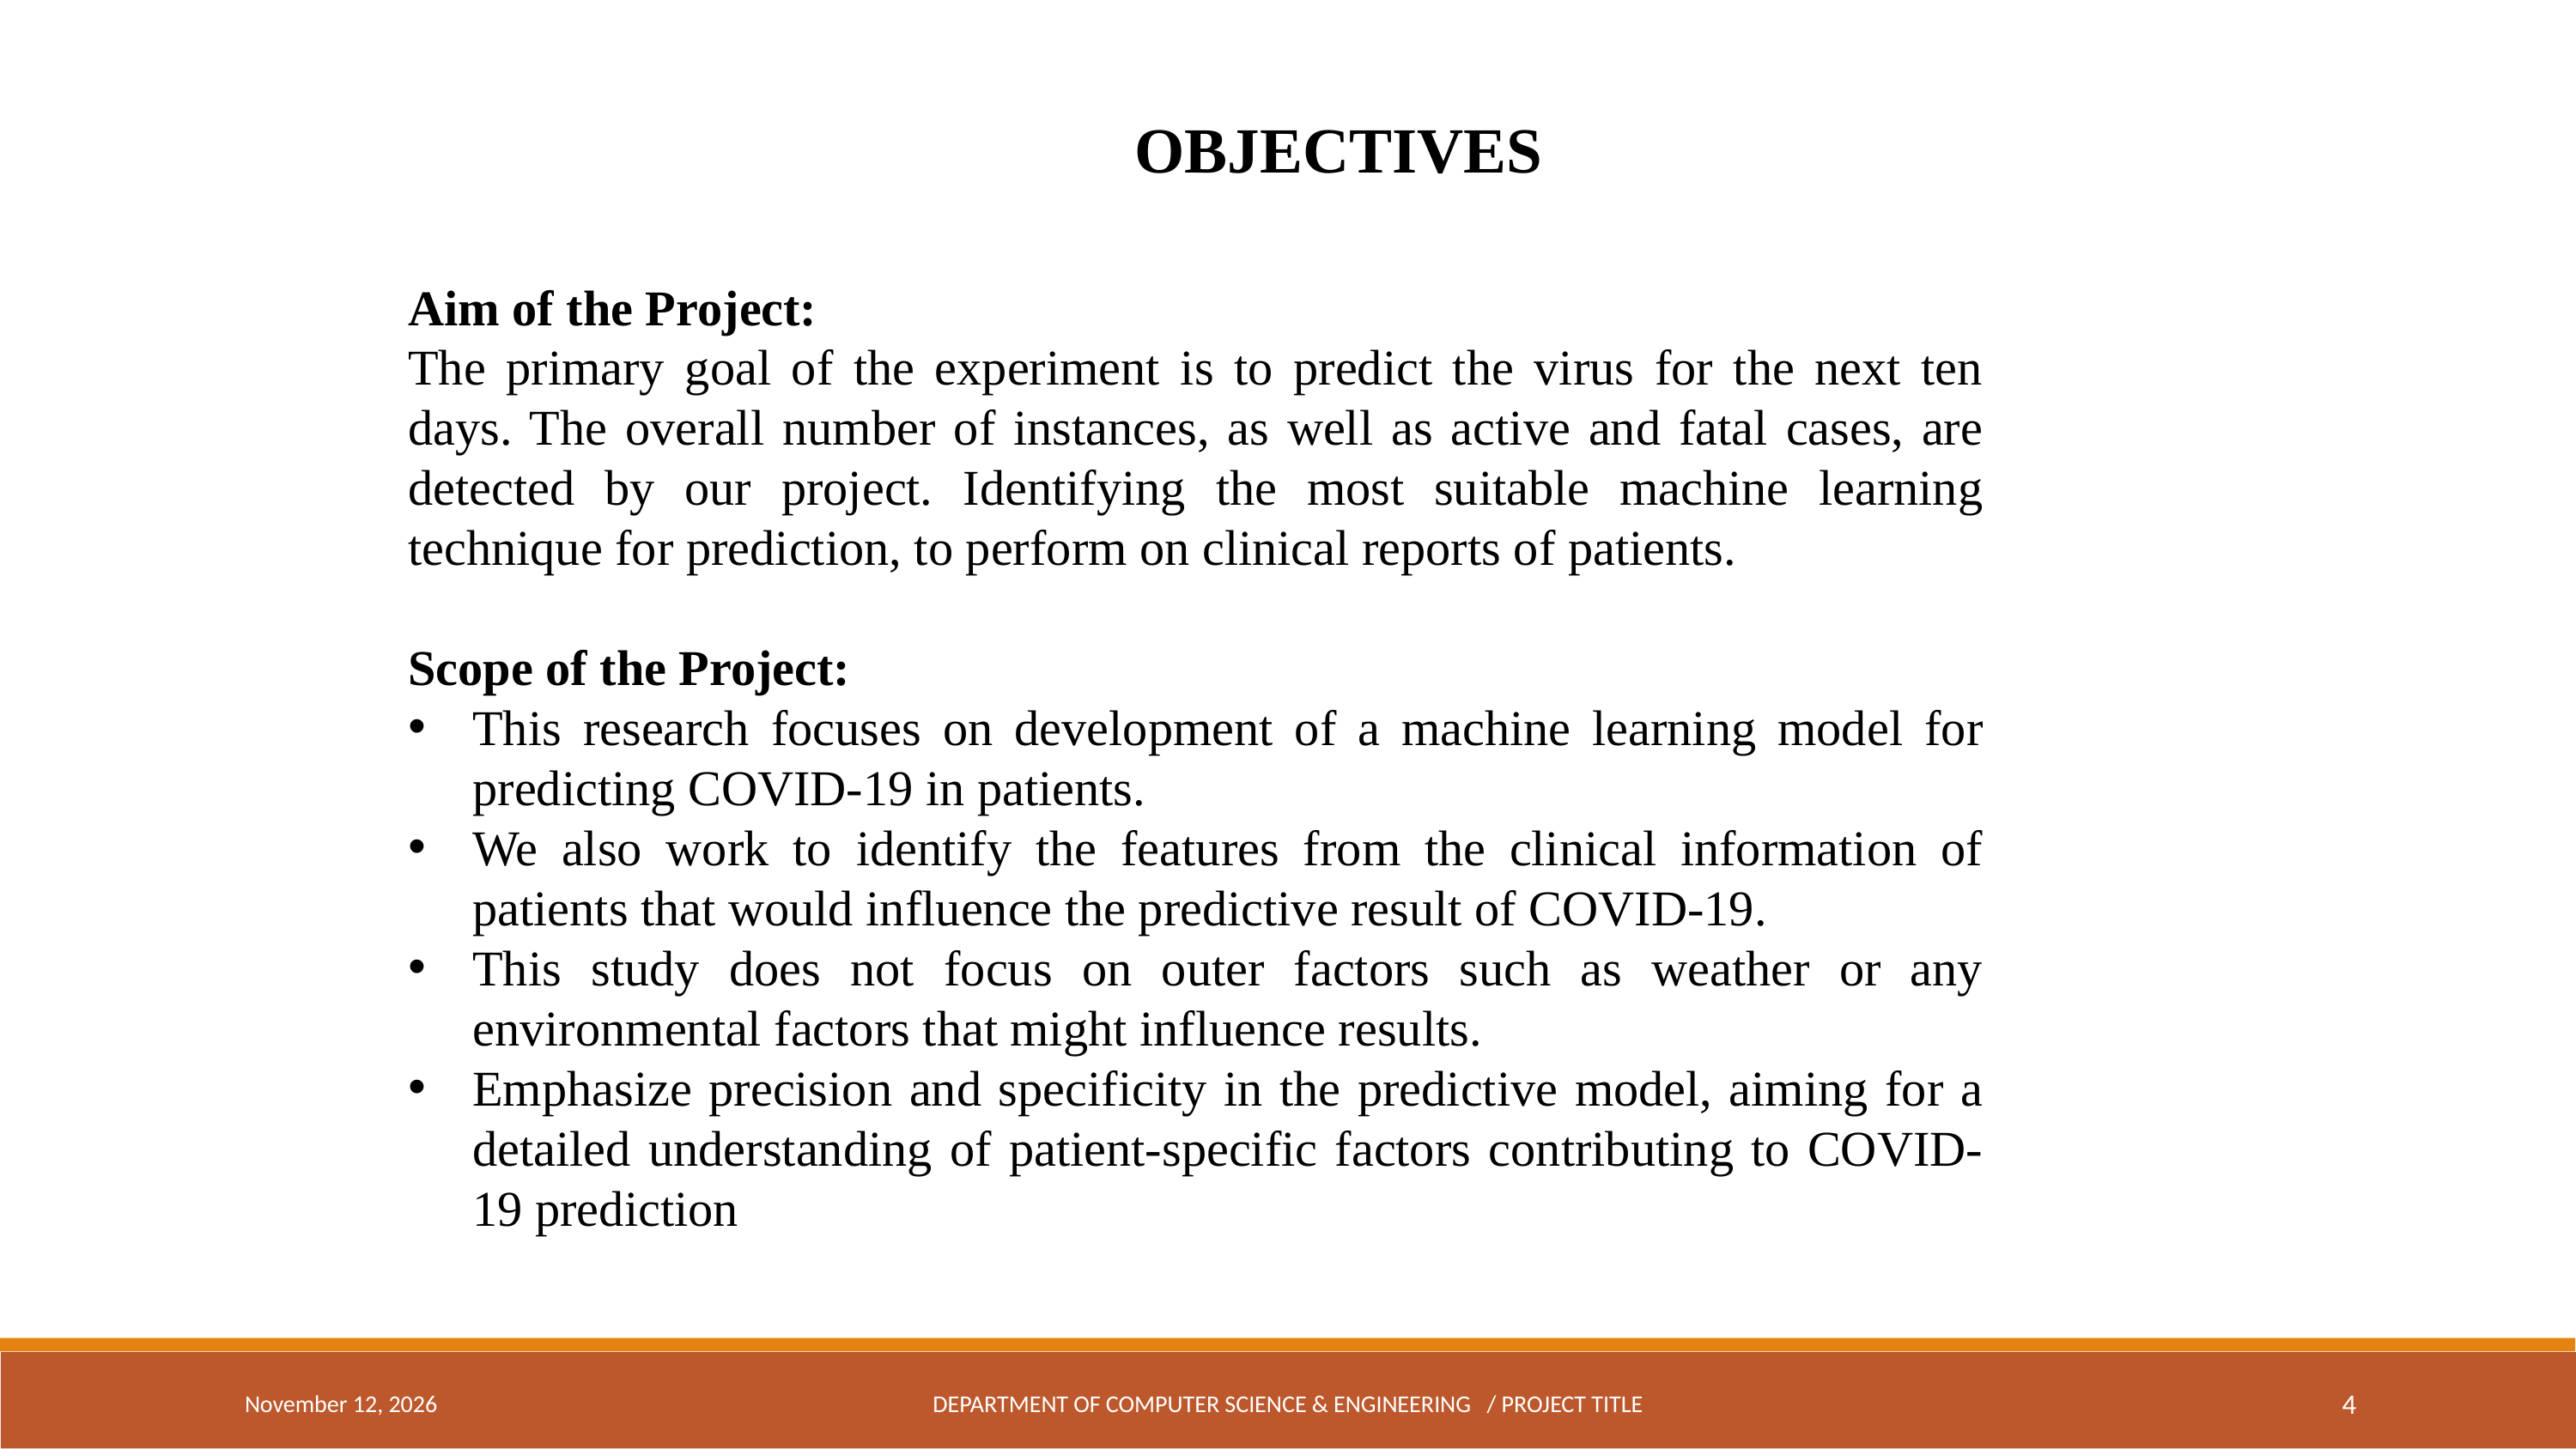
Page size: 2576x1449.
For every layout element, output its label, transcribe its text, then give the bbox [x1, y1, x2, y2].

slide_number 4 [2092, 1364, 2369, 1442]
text_box OBJECTIVES [113, 63, 2500, 308]
text_box Aim of the Project: The primary goal of the experiment is to predict the virus for the next ten days. The overall number of instances, as well as active and fatal cases, are detected by our project. Identifying the most suitable machine learning technique for prediction, to perform on clinical reports of patients. Scope of the Project: This research focuses on development of a machine learning model for predicting COVID-19 in patients. We also work to identify the features from the clinical information of patients that would influence the predictive result of COVID-19. This study does not focus on outer factors such as weather or any environmental factors that might influence results. Emphasize precision and specificity in the predictive model, aiming for a detailed understanding of patient-specific factors contributing to COVID-19 prediction [395, 269, 1996, 1243]
footer DEPARTMENT OF COMPUTER SCIENCE & ENGINEERING / PROJECT TITLE [779, 1364, 1798, 1442]
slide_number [232, 1364, 755, 1442]
